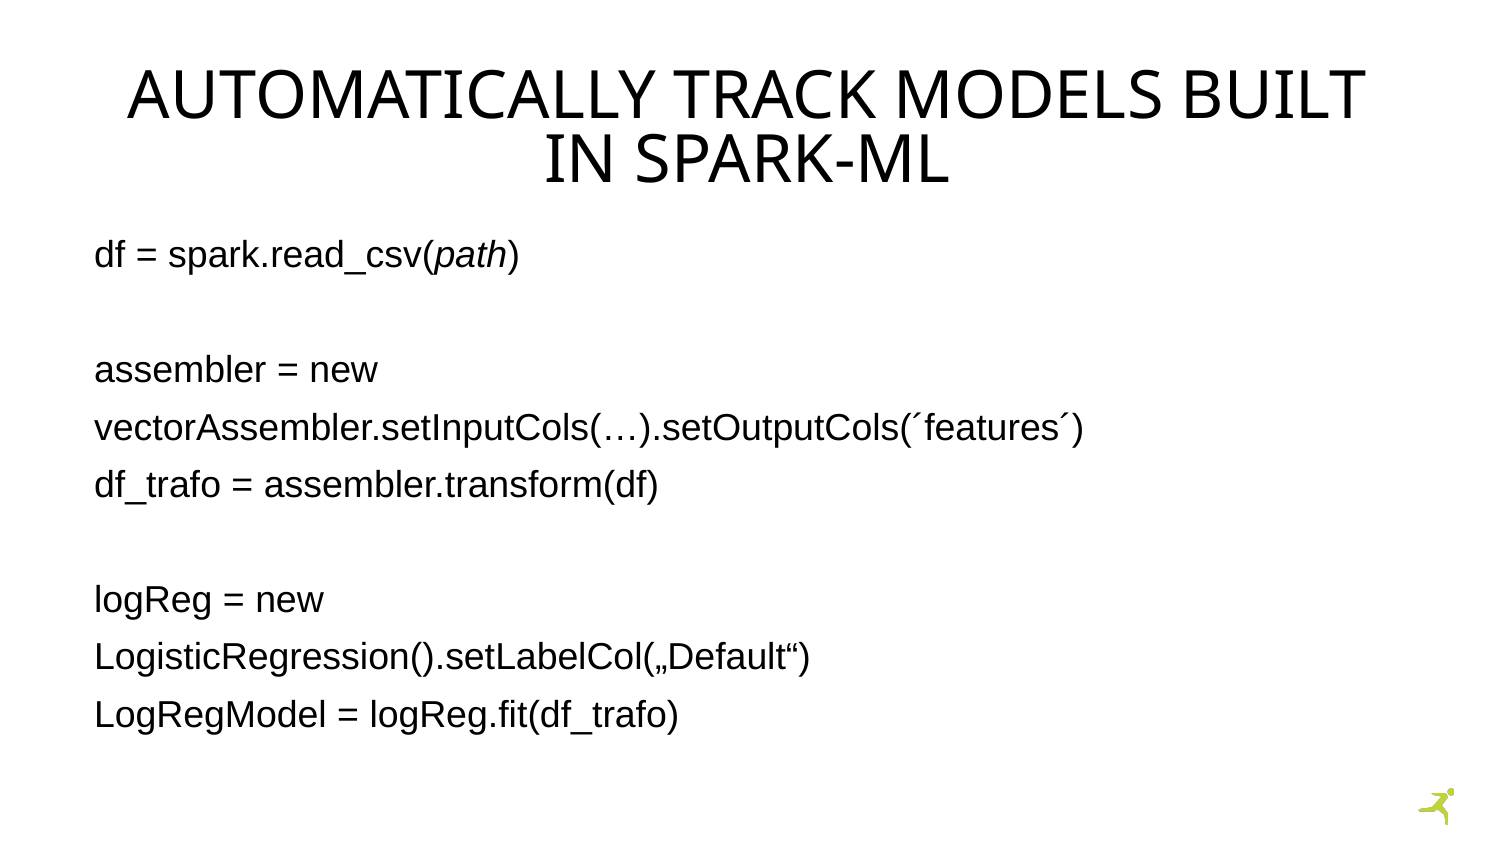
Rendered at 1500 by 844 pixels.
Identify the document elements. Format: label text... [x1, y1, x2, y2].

list df = spark.read_csv(path) assembler = new vectorAssembler.setInputCols(…).setOutputCols(´features´) df_trafo = assembler.transform(df) logReg = new LogisticRegression().setLabelCol(„Default“) LogRegModel = logReg.fit(df_trafo) [94, 229, 1402, 729]
title Automatically track models built in spark-ML [94, 66, 1402, 111]
